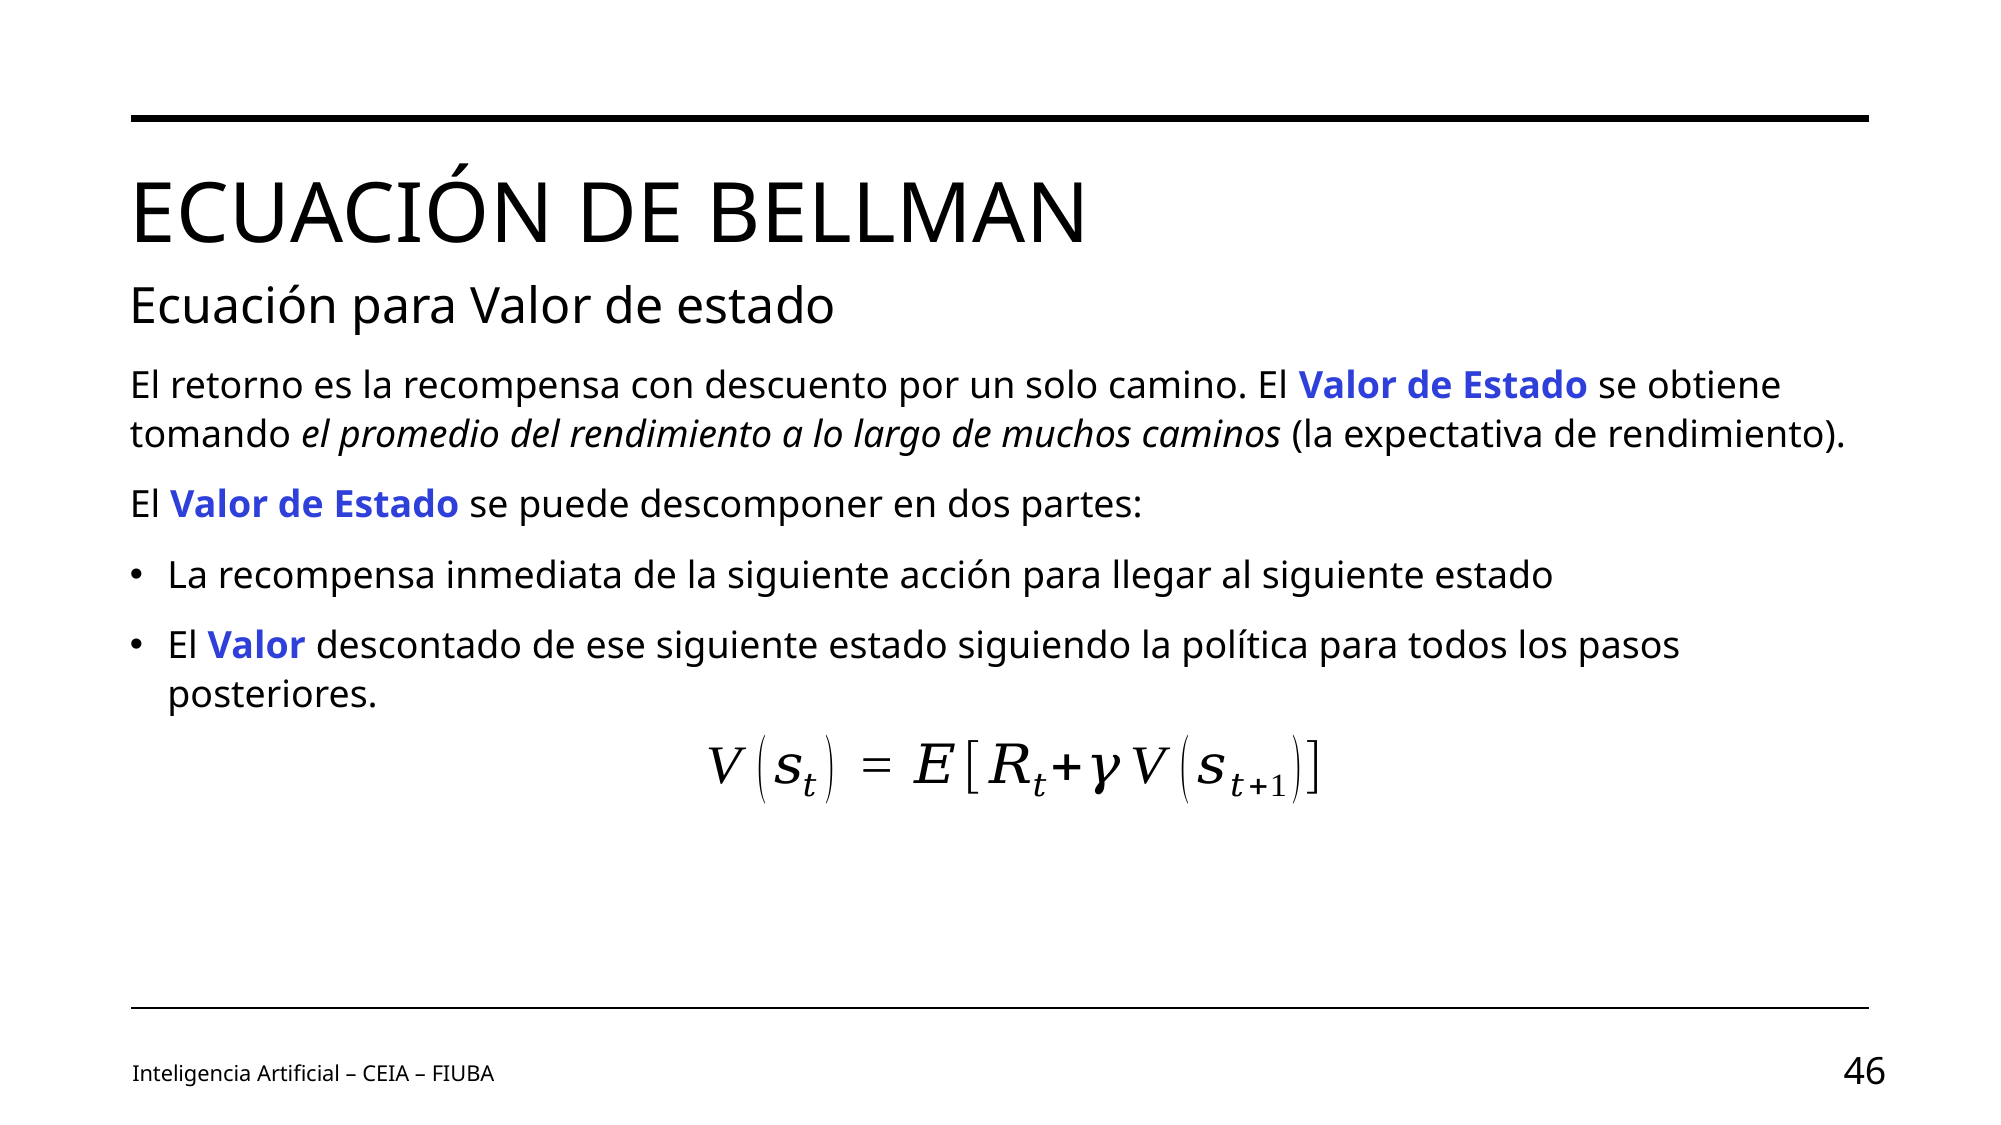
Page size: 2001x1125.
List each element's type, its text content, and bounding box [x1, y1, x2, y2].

title Ecuación de bellman [114, 151, 1869, 265]
footer Inteligencia Artificial – CEIA – FIUBA [117, 1042, 862, 1103]
list El retorno es la recompensa con descuento por un solo camino. El Valor de Estado se obtiene tomando el promedio del rendimiento a lo largo de muchos caminos (la expectativa de rendimiento). El Valor de Estado se puede descomponer en dos partes: La recompensa inmediata de la siguiente acción para llegar al siguiente estado El Valor descontado de ese siguiente estado siguiendo la política para todos los pasos posteriores. [114, 348, 1869, 999]
text_box Ecuación para Valor de estado [114, 265, 1914, 341]
slide_number 46 [1791, 1042, 1902, 1103]
